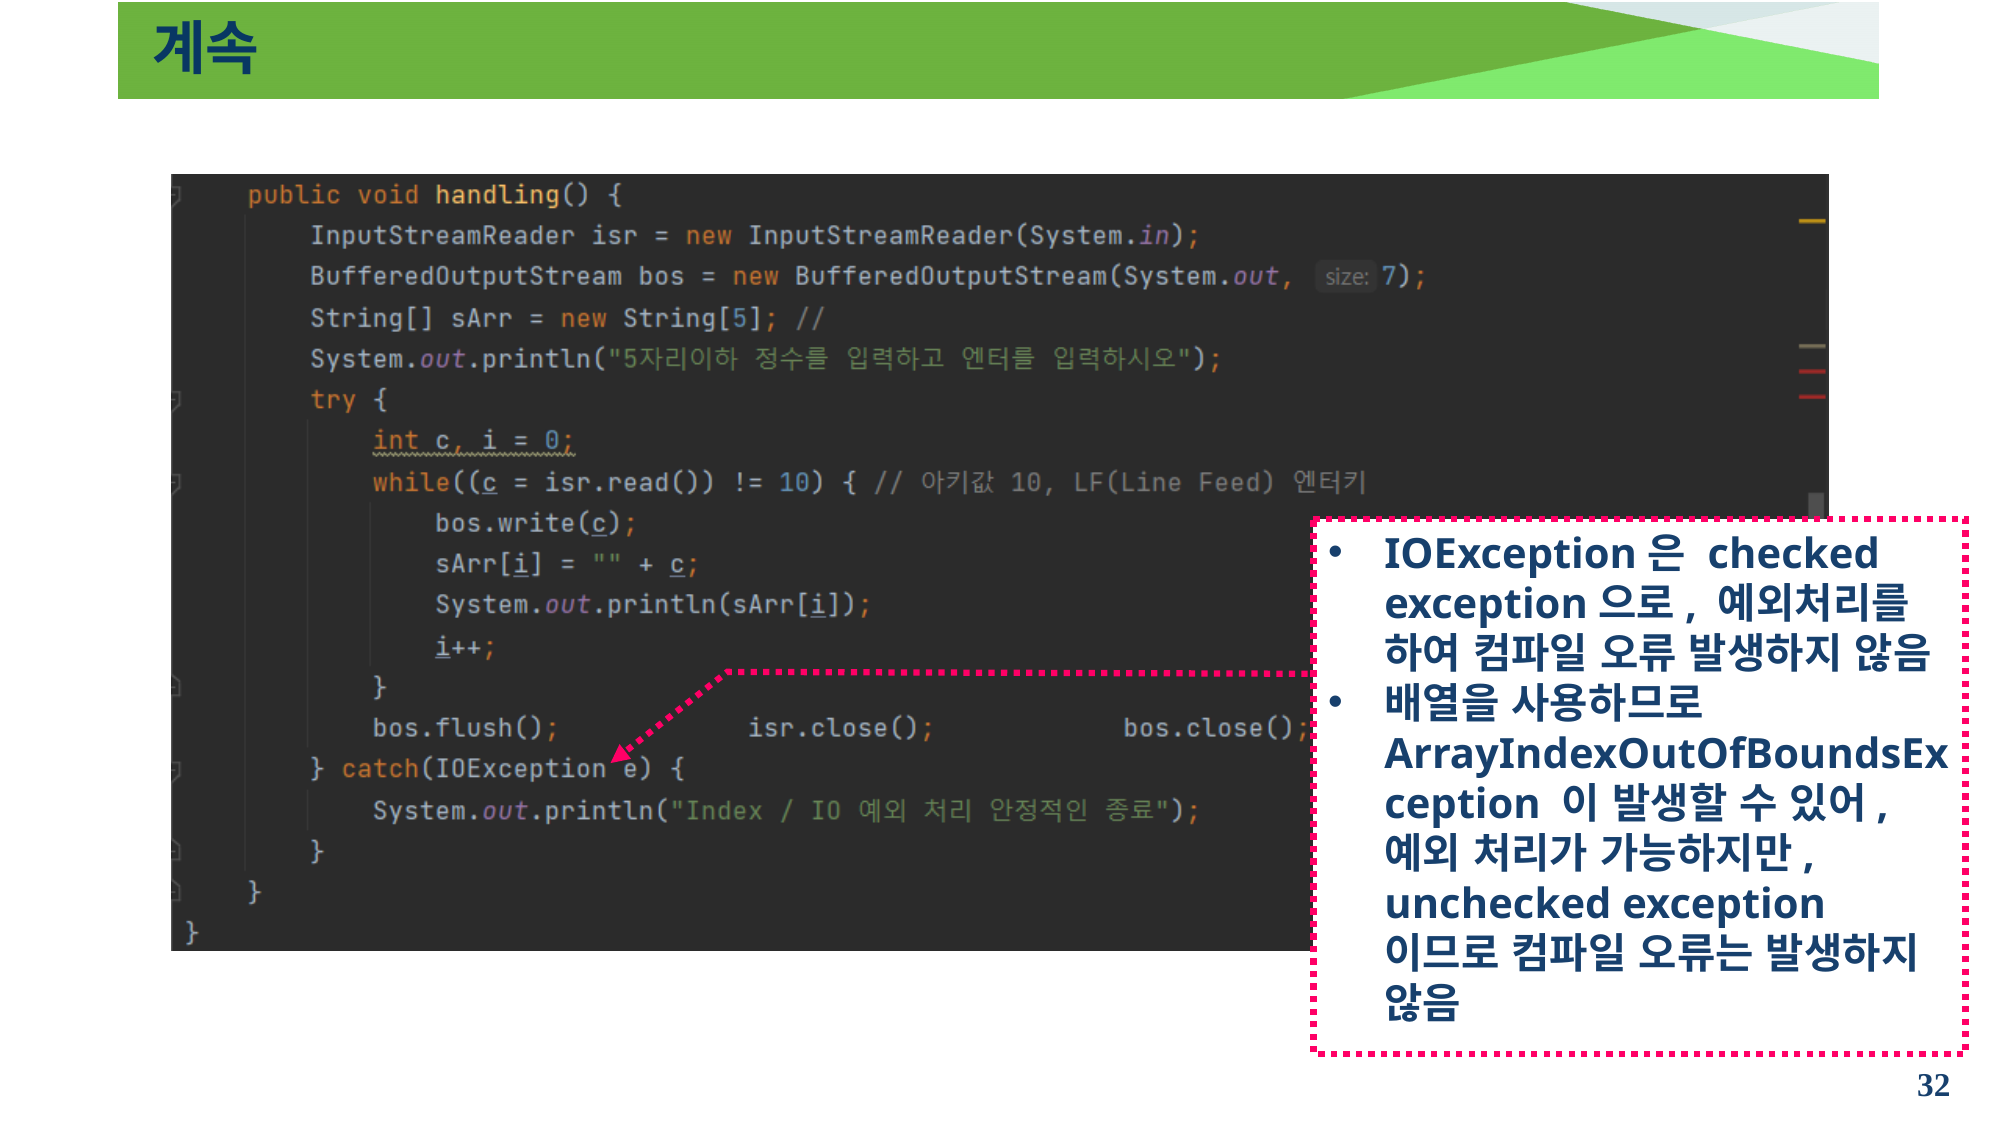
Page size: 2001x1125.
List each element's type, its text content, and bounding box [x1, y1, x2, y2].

picture [118, 2, 1879, 99]
slide_number 32 [1862, 1054, 1966, 1114]
title 계속 [137, 13, 1863, 89]
text_box IOException은 checked exception으로, 예외처리를 하여 컴파일 오류 발생하지 않음 배열을 사용하므로 ArrayIndexOutOfBoundsException 이 발생할 수 있어, 예외 처리가 가능하지만, unchecked exception 이므로 컴파일 오류는 발생하지 않음 [1313, 519, 1966, 1054]
picture [171, 174, 1829, 951]
